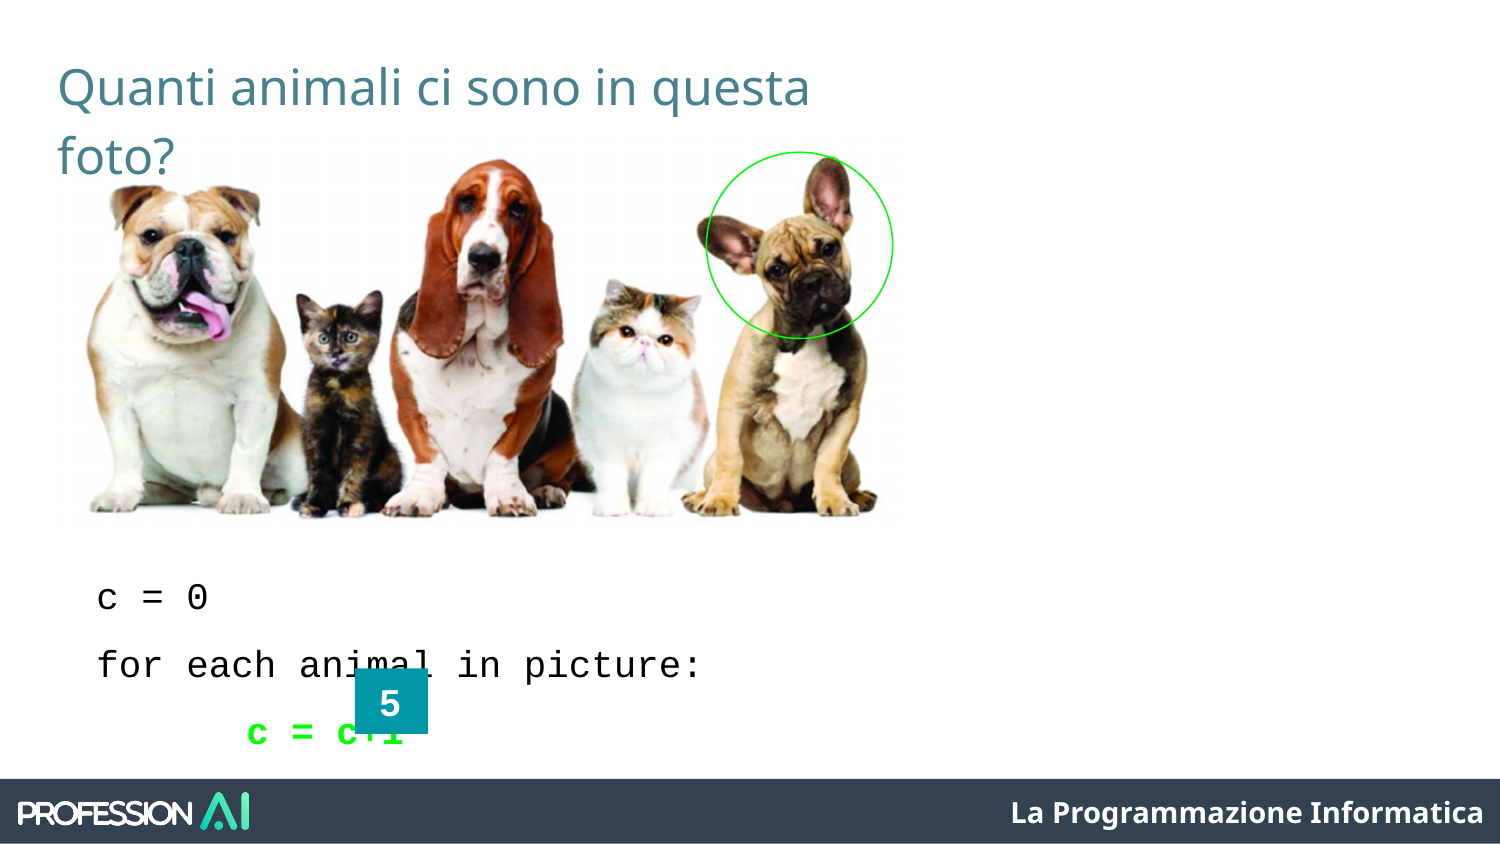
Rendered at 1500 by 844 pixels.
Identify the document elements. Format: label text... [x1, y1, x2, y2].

text_box c = 0 for each animal in picture: c = c+1 [81, 534, 1070, 768]
text_box 5 [353, 663, 427, 739]
picture [17, 792, 250, 831]
text_box [0, 778, 749, 844]
text_box Quanti animali ci sono in questa foto? [42, 31, 935, 200]
picture [54, 133, 900, 524]
text_box La Programmazione Informatica [749, 778, 1500, 844]
